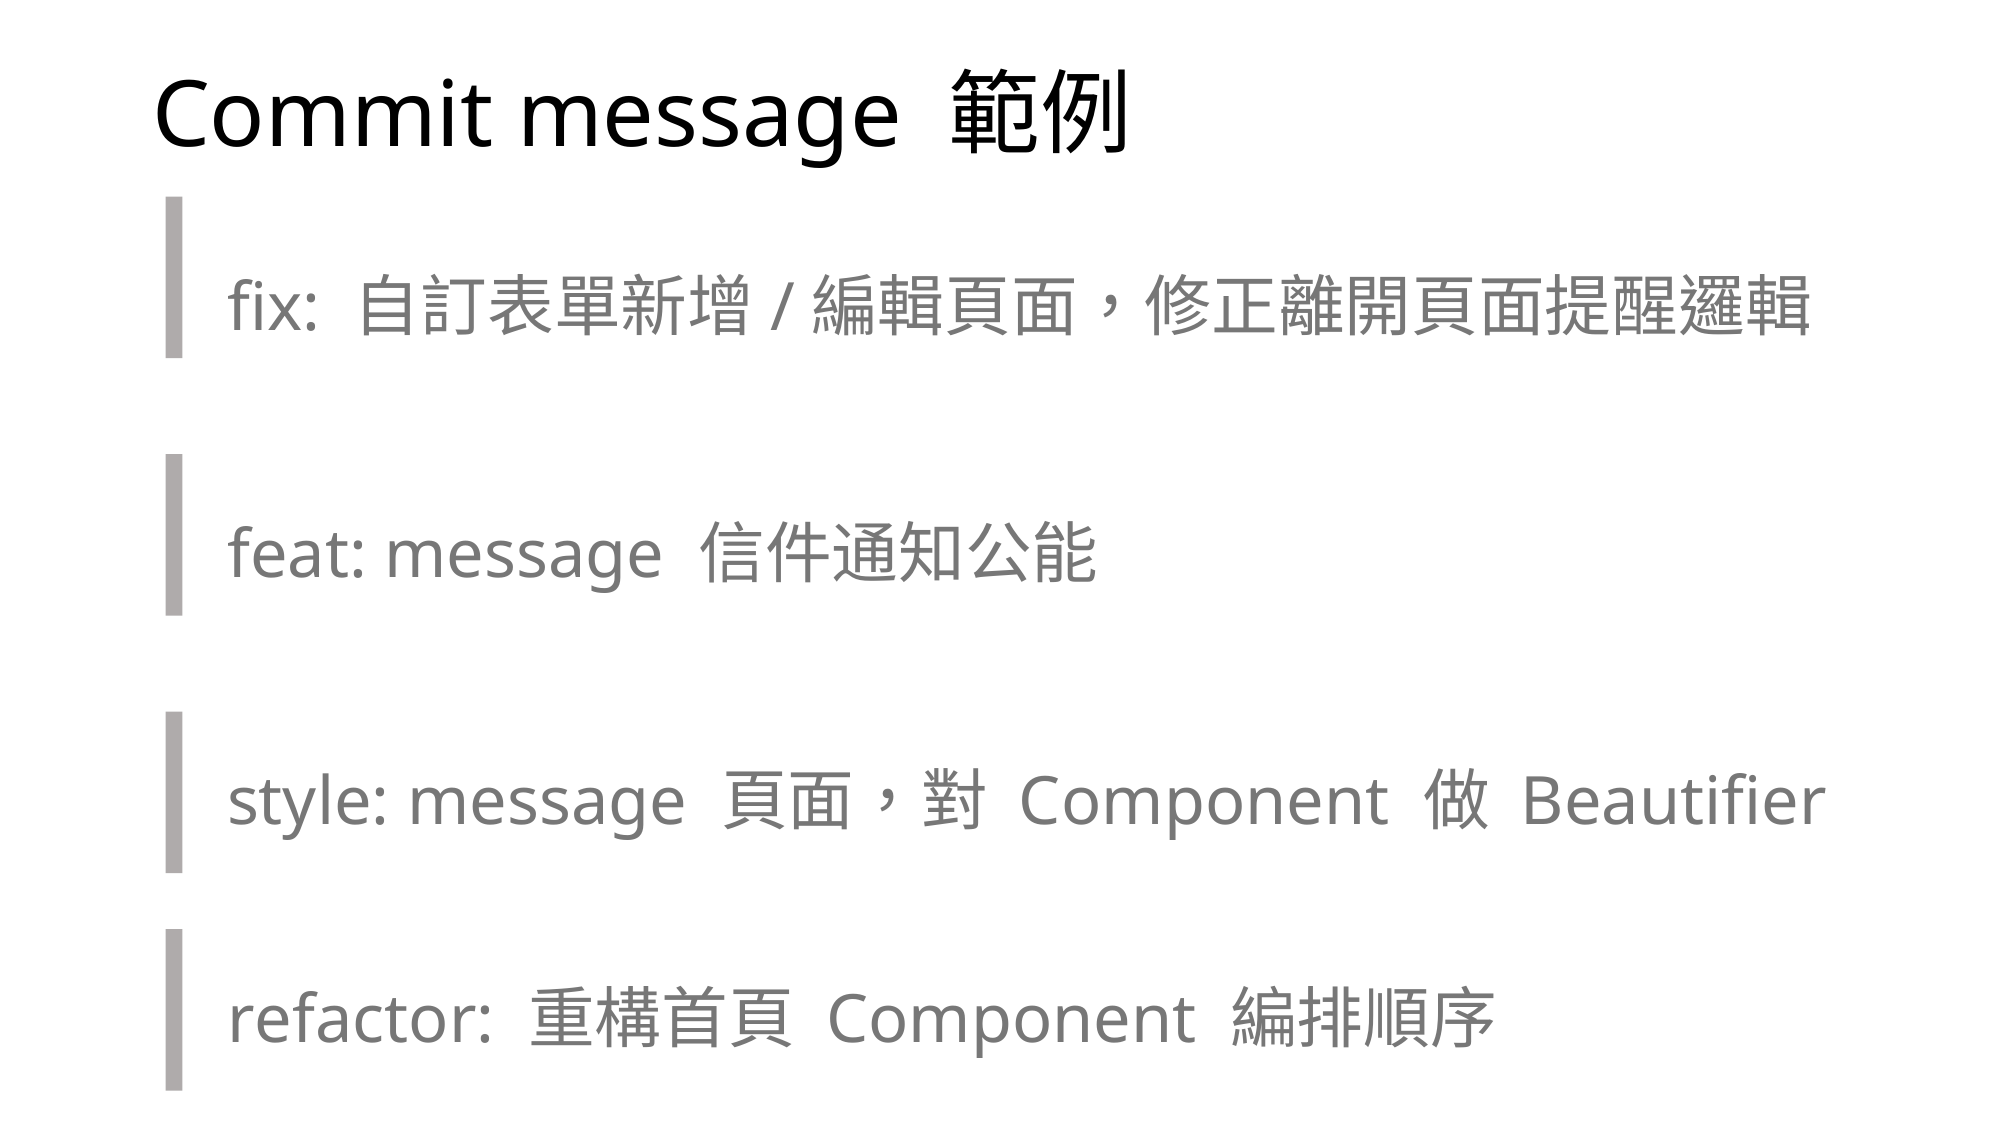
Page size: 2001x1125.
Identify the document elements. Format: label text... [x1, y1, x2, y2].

text_box style: message 頁面，對 Component 做 Beautifier [212, 710, 1863, 846]
text_box feat: message 信件通知公能 [212, 463, 1863, 599]
text_box [164, 453, 183, 617]
text_box [164, 928, 183, 1092]
text_box refactor: 重構首頁 Component 編排順序 [212, 928, 1863, 1063]
text_box [164, 711, 183, 874]
text_box [164, 278, 183, 359]
text_box fix: 自訂表單新增/編輯頁面，修正離開頁面提醒邏輯 [212, 278, 1863, 352]
text_box Commit message 範例 [137, 59, 1863, 278]
